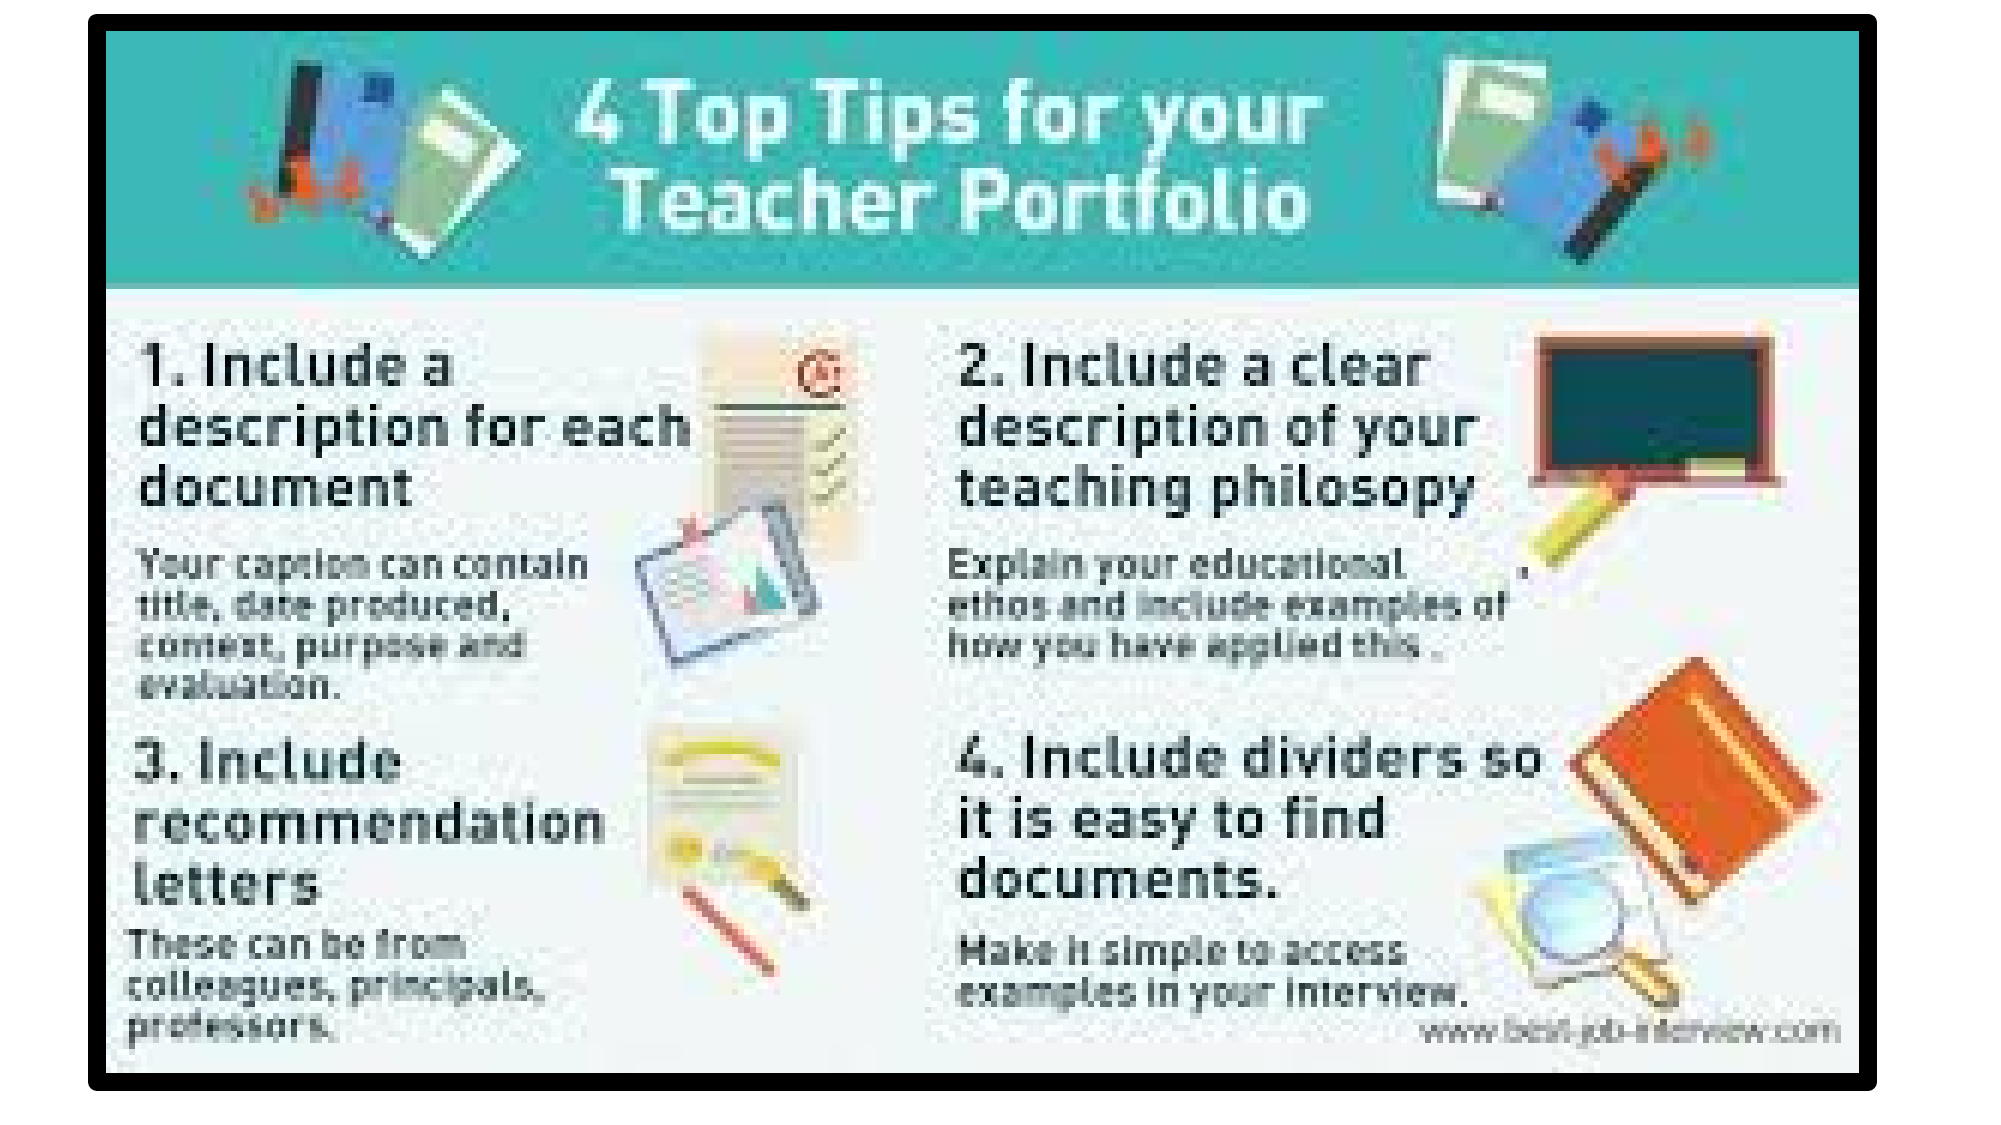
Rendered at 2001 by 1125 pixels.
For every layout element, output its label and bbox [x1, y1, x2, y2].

picture [105, 30, 1860, 1074]
